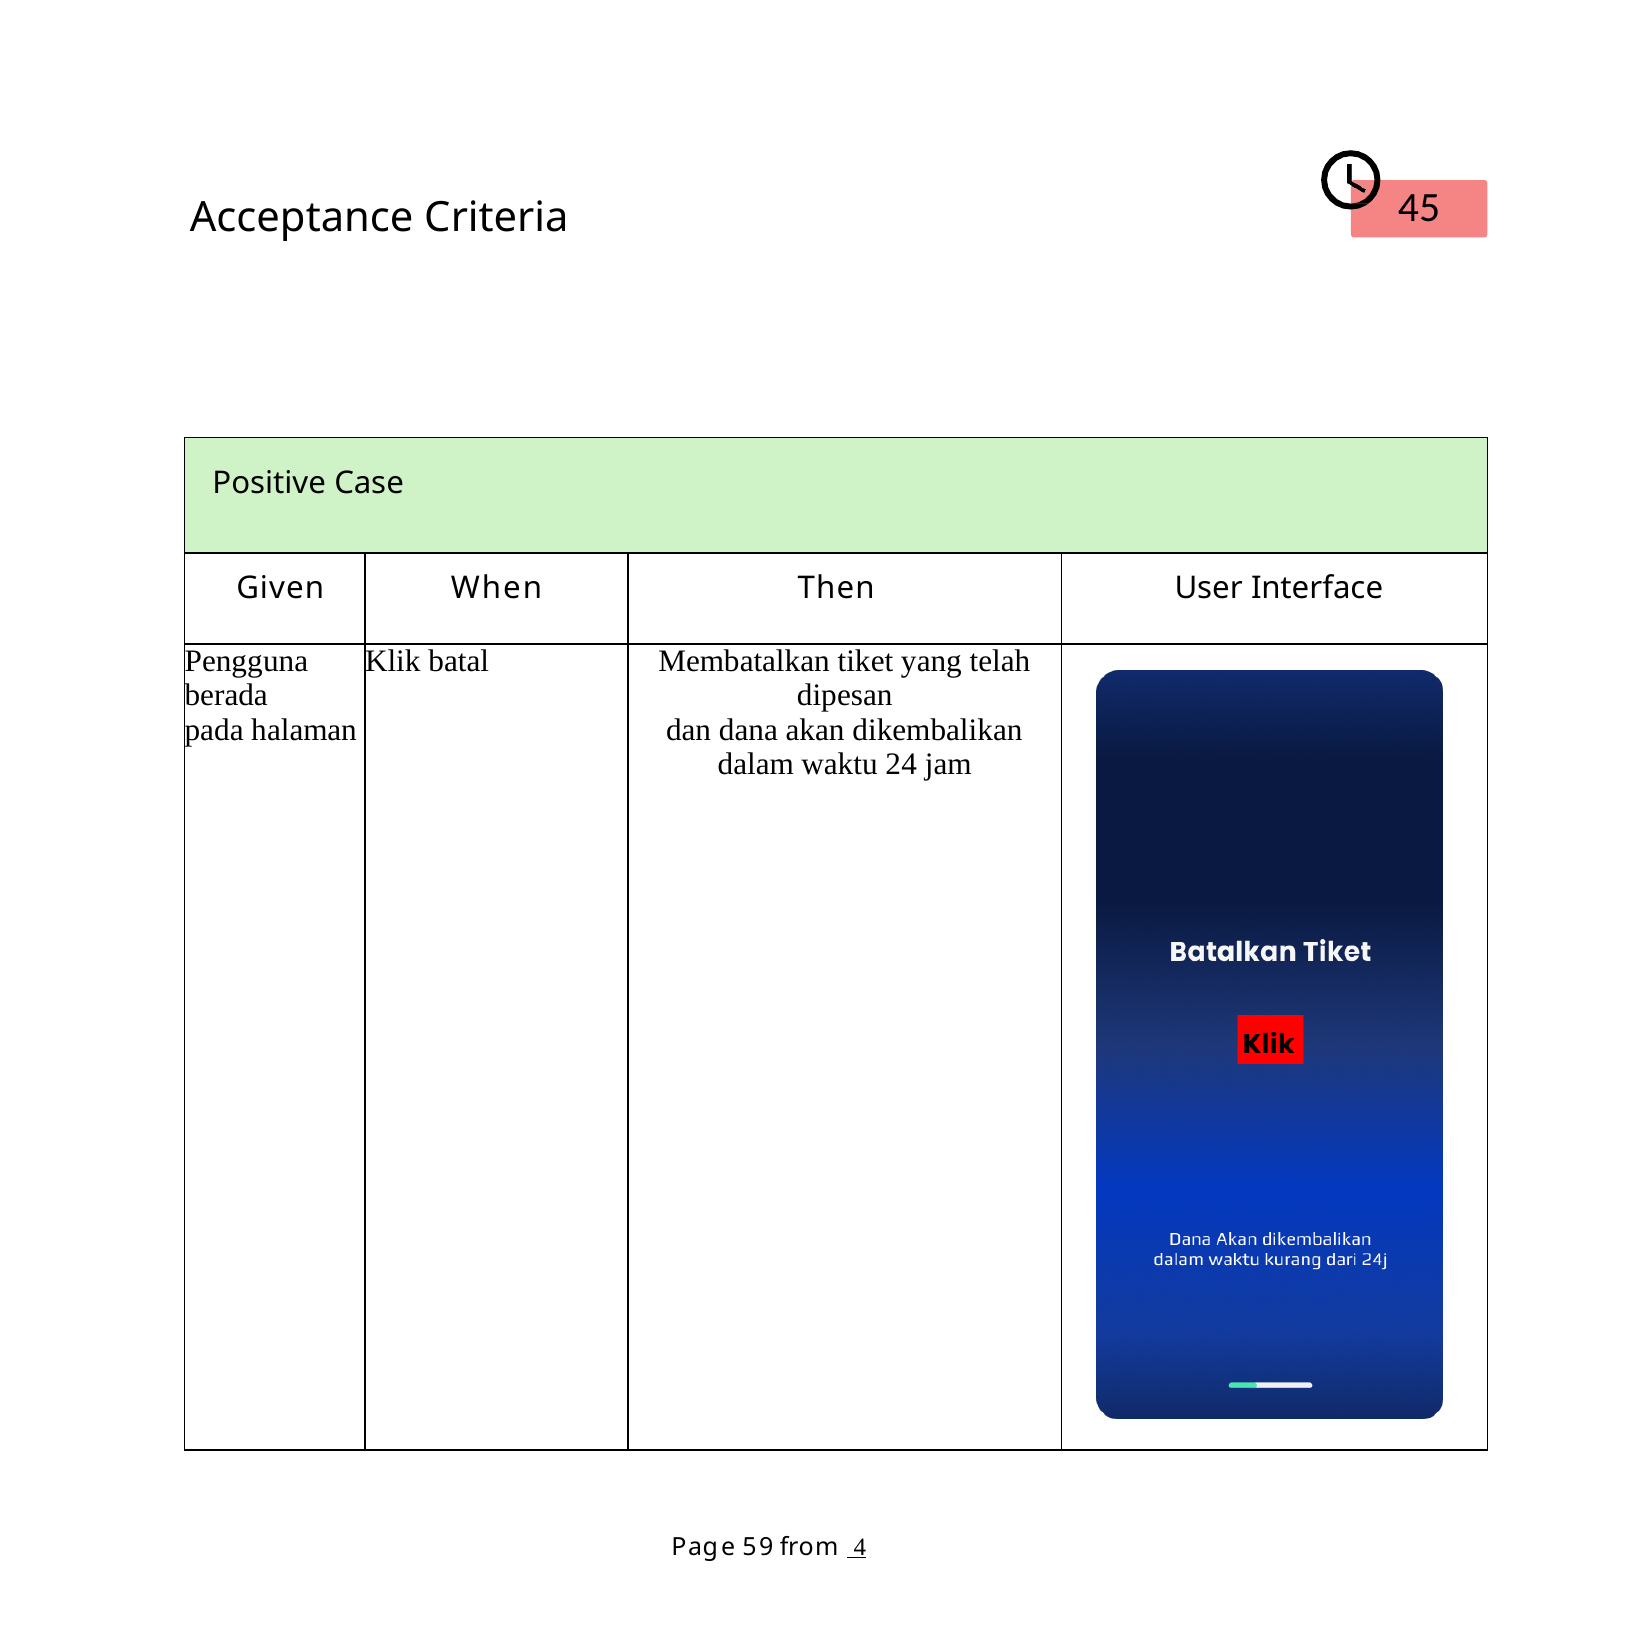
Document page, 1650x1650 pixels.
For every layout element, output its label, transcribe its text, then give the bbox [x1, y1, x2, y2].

picture [1096, 670, 1443, 1419]
table_cell Then [629, 554, 1061, 643]
table_cell Membatalkan tiket yang telah dipesan dan dana akan dikembalikan dalam waktu 24 jam [629, 645, 1061, 1449]
table_header Positive Case [185, 438, 1487, 552]
table_cell Klik batal [366, 645, 627, 1449]
title Acceptance Criteria [187, 187, 625, 466]
table_cell User Interface [1062, 554, 1487, 643]
table_cell Pengguna berada pada halaman [185, 645, 364, 1449]
table_cell When [366, 554, 627, 643]
slide_number Page 59 from 4 [669, 1535, 881, 1565]
table_cell Given [185, 554, 364, 643]
table_cell [1062, 645, 1487, 1449]
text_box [1320, 149, 1488, 238]
